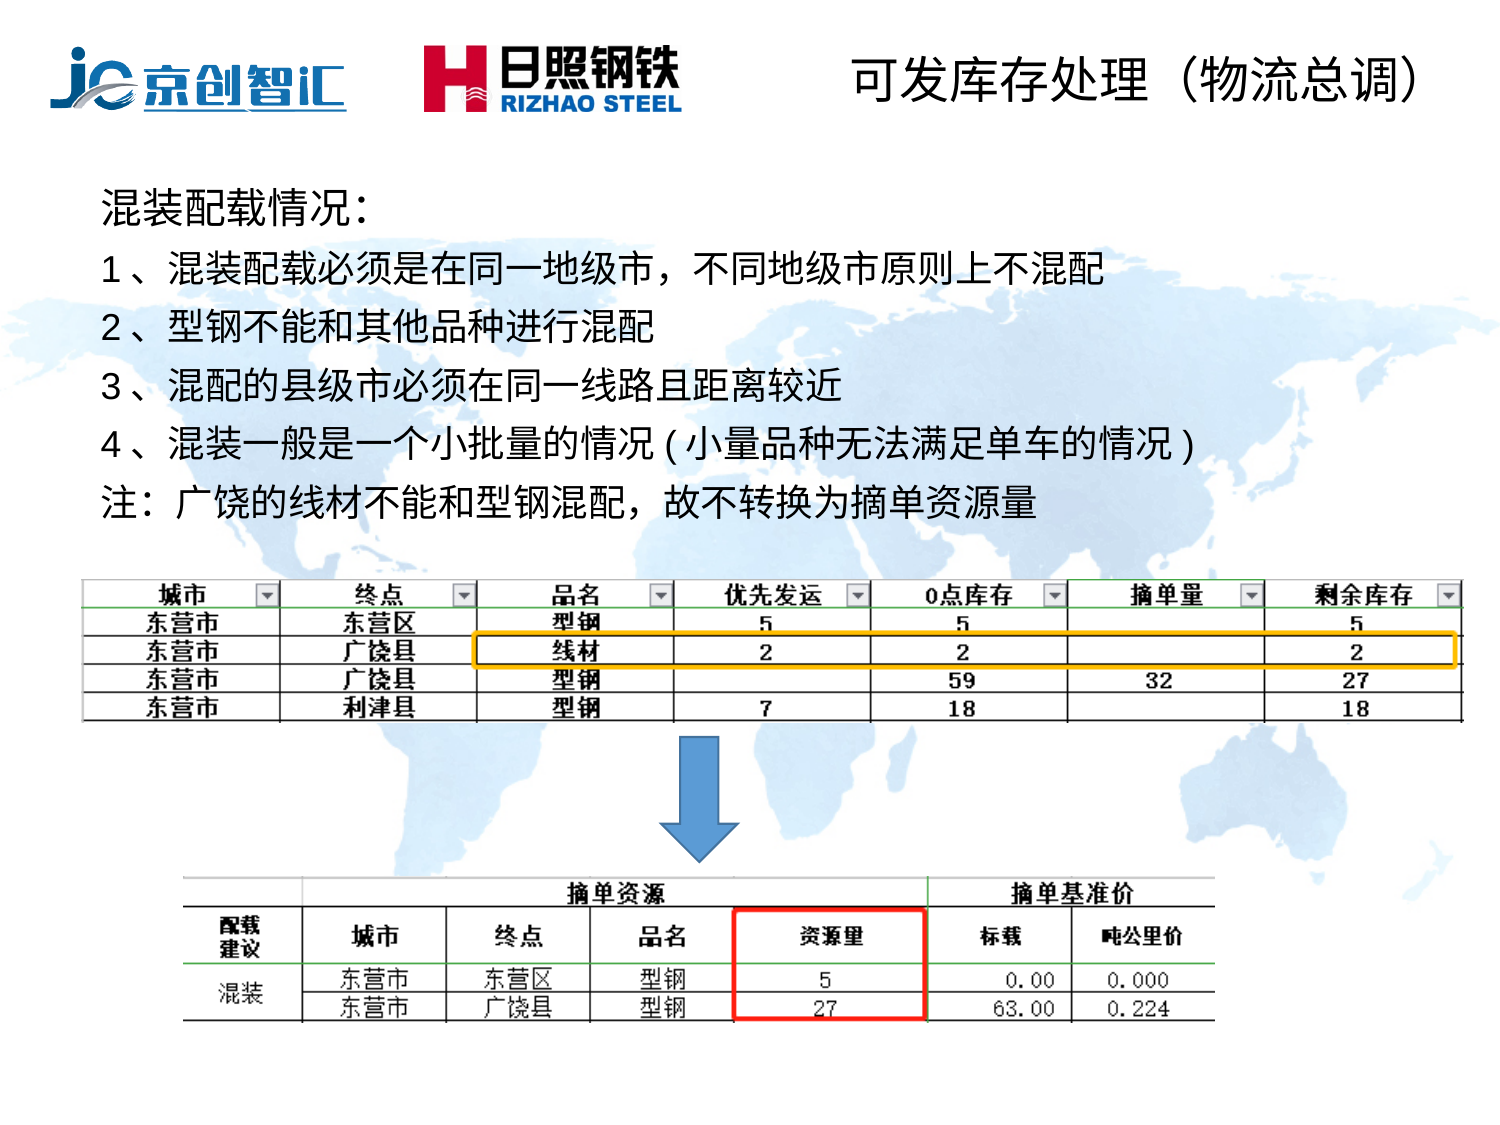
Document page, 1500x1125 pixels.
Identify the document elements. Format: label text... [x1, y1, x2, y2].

text_box 混装配载情况： 1、混装配载必须是在同一地级市，不同地级市原则上不混配 2、型钢不能和其他品种进行混配 3、混配的县级市必须在同一线路且距离较近 4、混装一般是一个小批量的情况(小量品种无法满足单车的情况) 注：广饶的线材不能和型钢混配，故不转换为摘单资源量 [85, 158, 1414, 532]
text_box [658, 735, 741, 864]
picture [0, 0, 1500, 1125]
text_box 可发库存处理（物流总调） [751, 40, 1464, 116]
